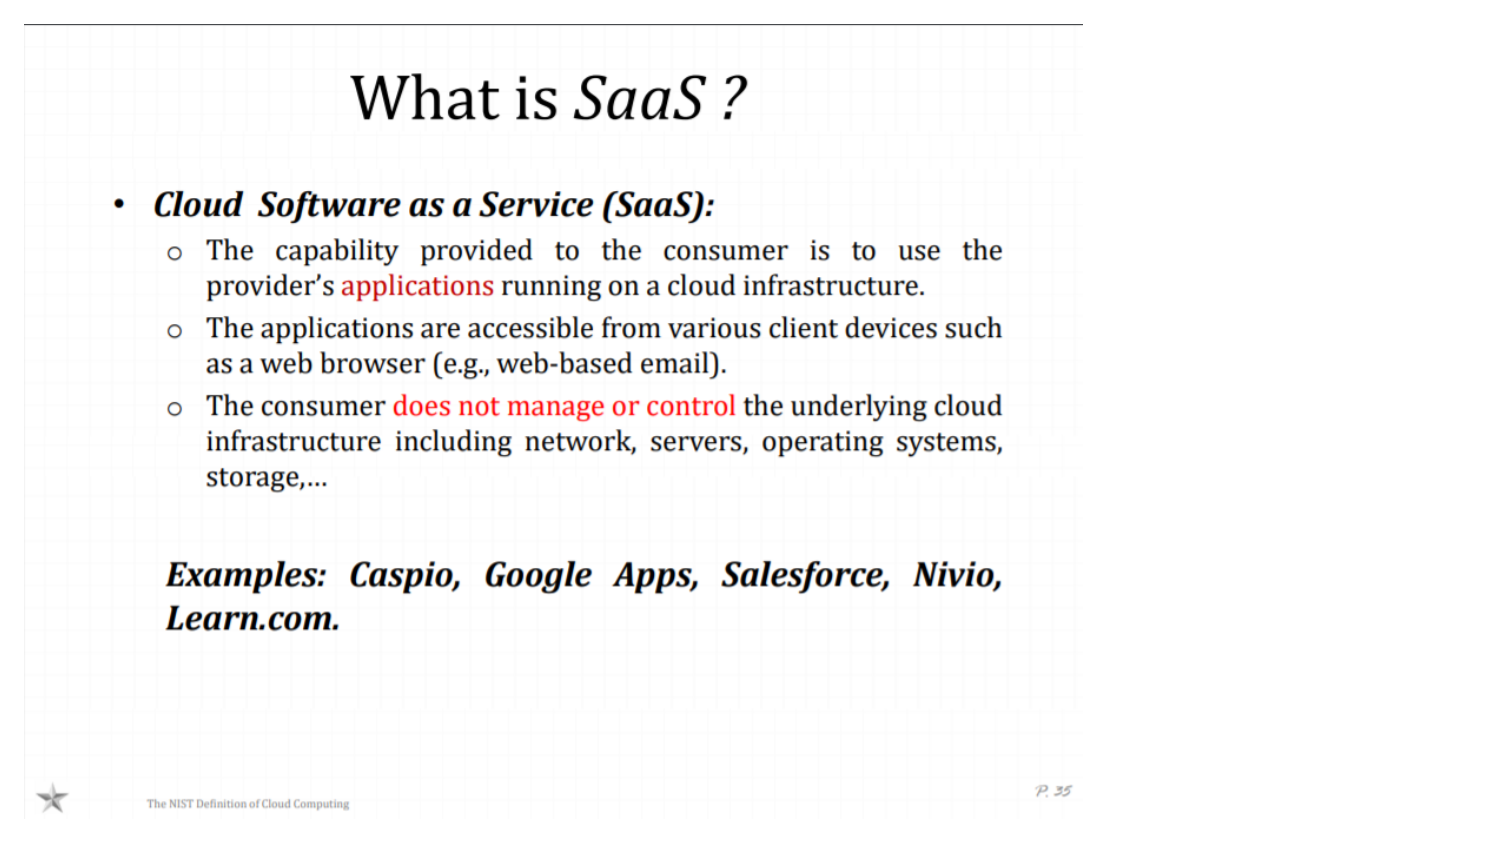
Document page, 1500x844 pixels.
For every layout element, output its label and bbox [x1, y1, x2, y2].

picture [24, 24, 1083, 819]
